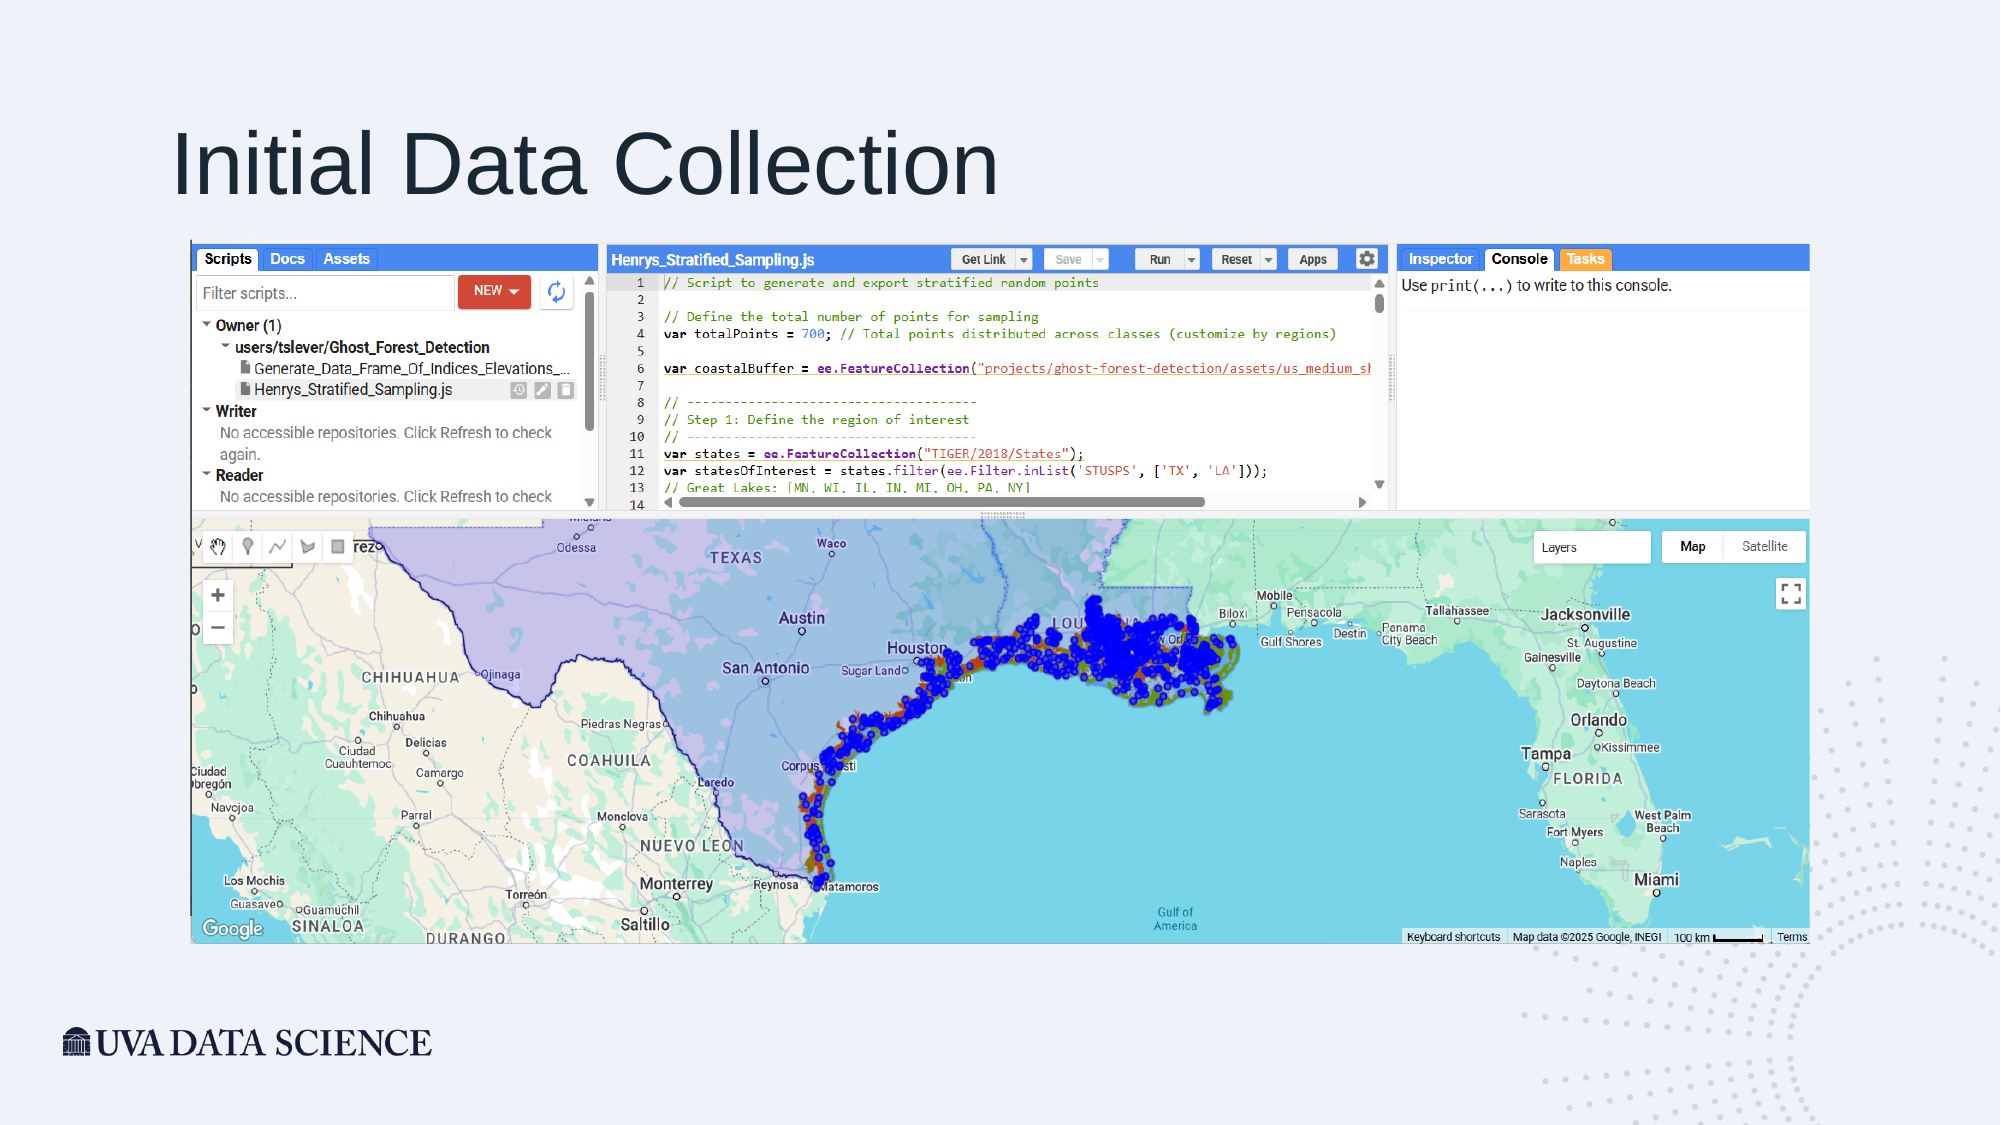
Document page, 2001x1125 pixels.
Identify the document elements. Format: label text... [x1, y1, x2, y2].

picture [0, 0, 2001, 1125]
text_box Initial Data Collection [150, 99, 1851, 219]
